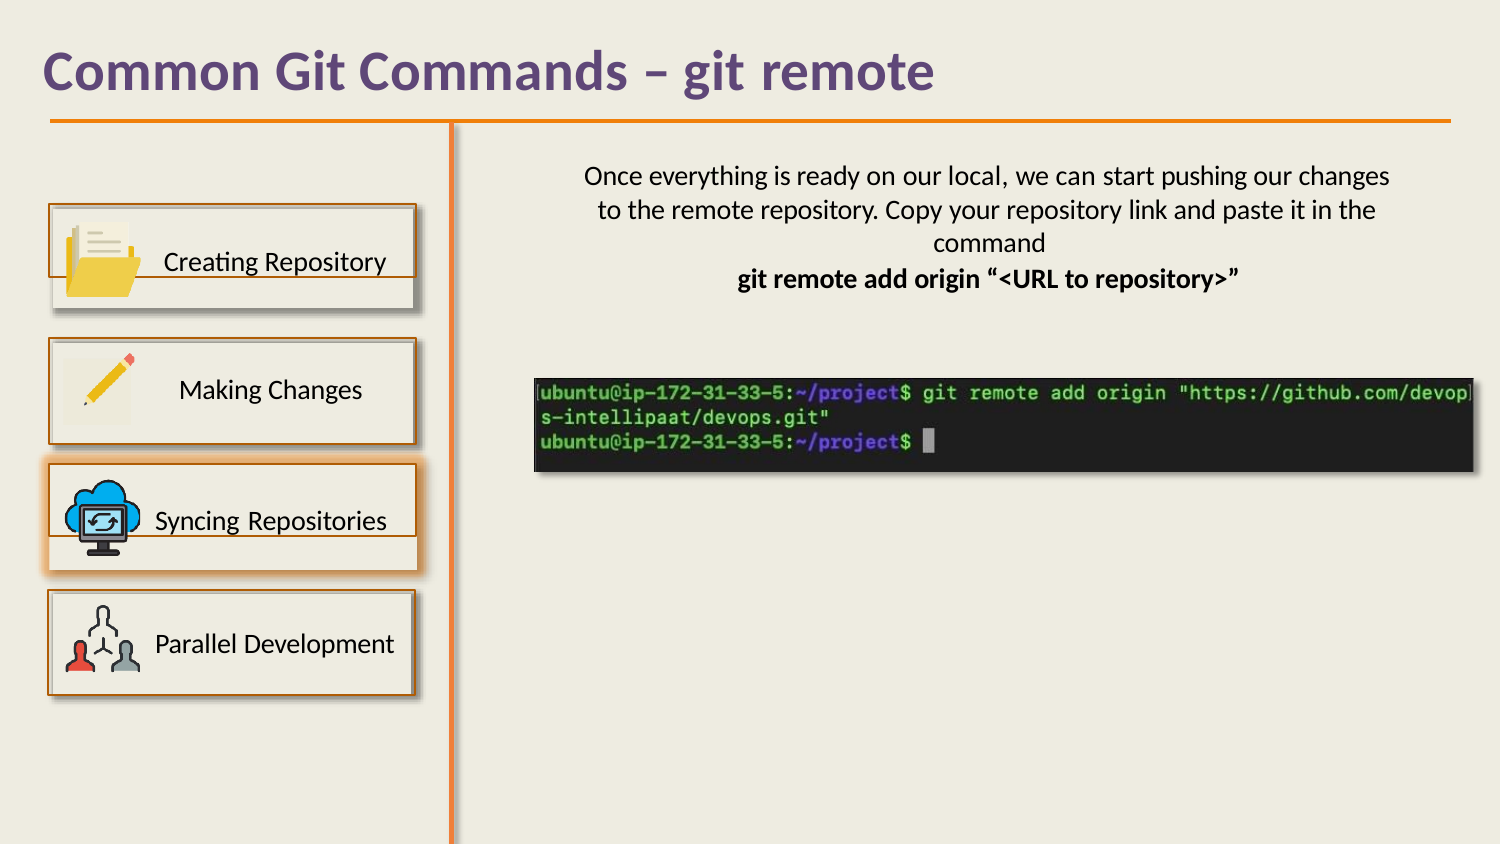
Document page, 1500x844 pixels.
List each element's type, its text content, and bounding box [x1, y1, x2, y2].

text_box [46, 335, 429, 437]
text_box [65, 605, 140, 676]
text_box [66, 222, 141, 297]
text_box [63, 353, 135, 425]
text_box Making Changes [176, 369, 367, 405]
text_box [534, 378, 1474, 472]
text_box [64, 479, 141, 556]
text_box [23, 437, 442, 605]
title Common Git Commands – git remote [41, 30, 945, 174]
text_box Parallel Development [153, 623, 401, 659]
text_box [442, 115, 469, 844]
text_box [45, 605, 427, 708]
text_box [28, 442, 438, 591]
text_box [532, 376, 1486, 483]
text_box Creating Repository [49, 204, 417, 277]
text_box [46, 201, 429, 322]
text_box [49, 338, 417, 437]
text_box Syncing Repositories [49, 463, 417, 537]
text_box [48, 605, 415, 695]
text_box Once everything is ready on our local, we can start pushing our changes to the remote repository. Copy your repository link and paste it in the command git remote add origin “<URL to repository>” [578, 156, 1400, 294]
